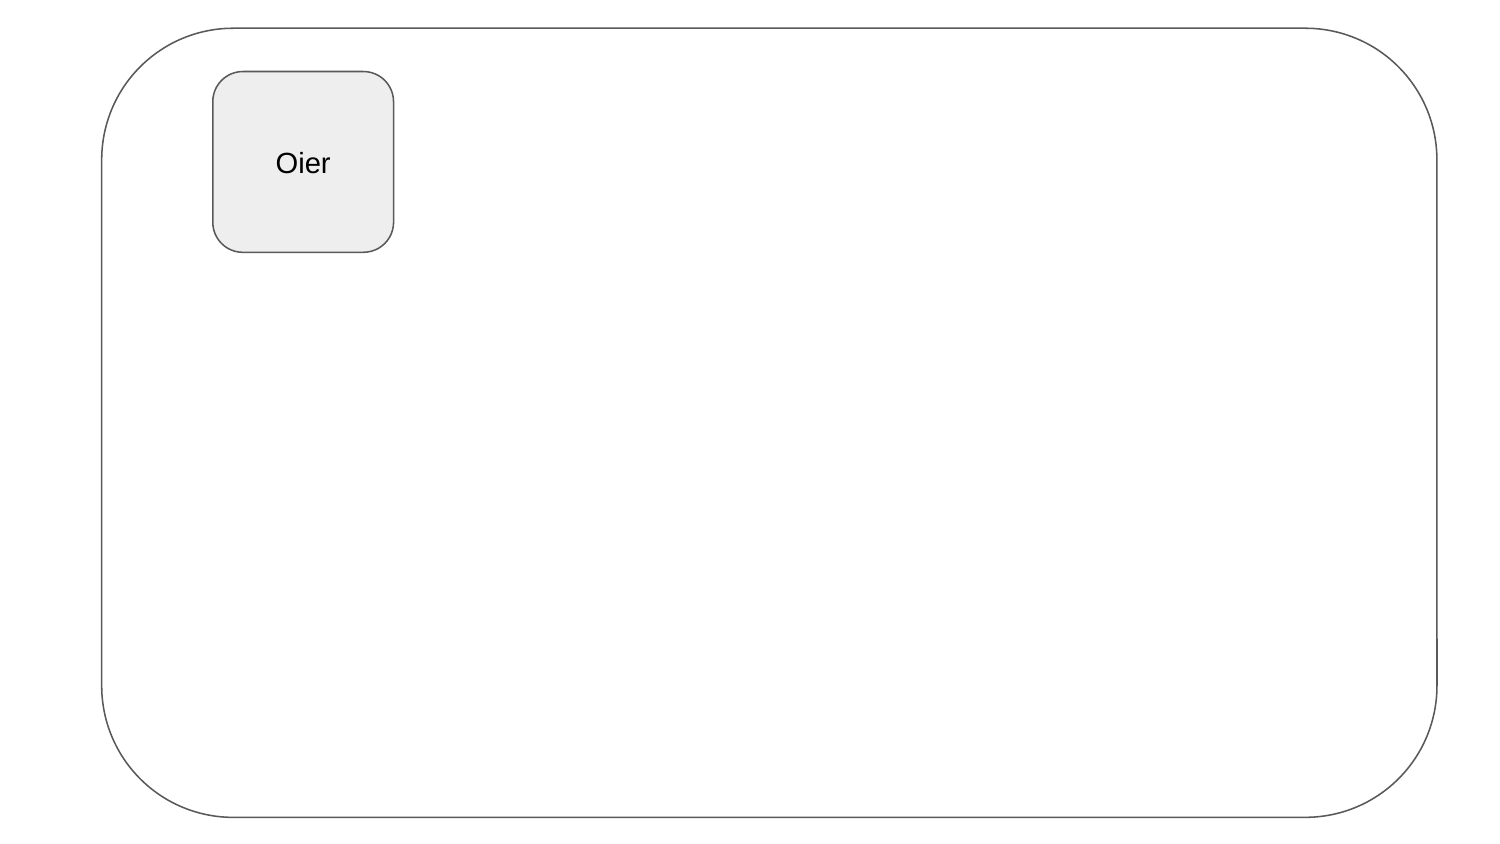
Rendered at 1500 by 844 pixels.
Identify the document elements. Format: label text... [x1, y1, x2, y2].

text_box [101, 28, 1437, 818]
text_box Oier [212, 71, 394, 253]
